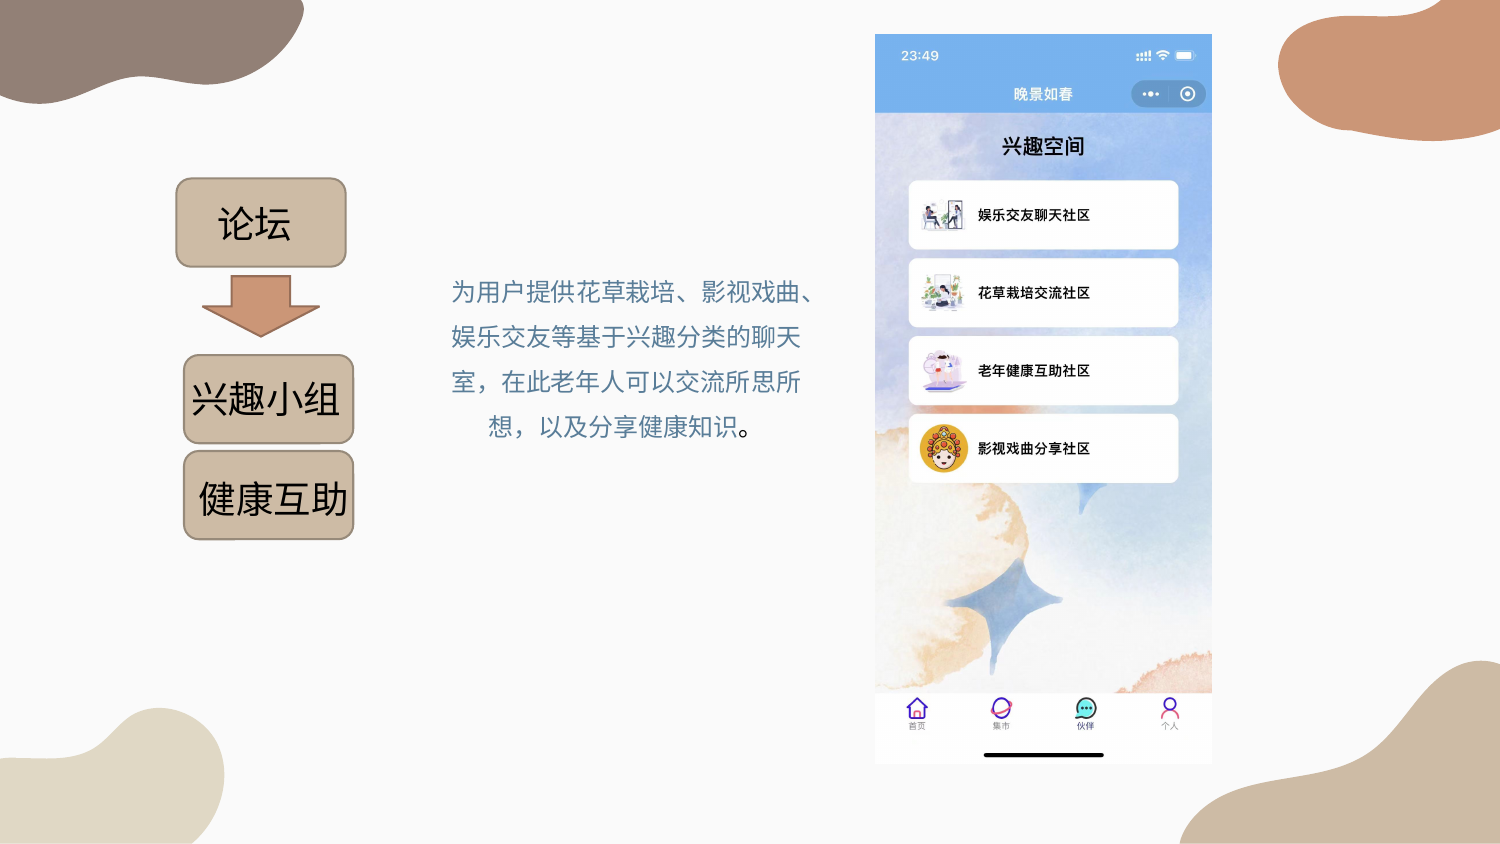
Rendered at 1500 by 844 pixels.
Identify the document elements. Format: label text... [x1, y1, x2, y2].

text_box 兴趣小组 [176, 368, 361, 429]
text_box [201, 275, 320, 338]
text_box [175, 177, 347, 268]
text_box 为用户提供花草栽培、影视戏曲、娱乐交友等基于兴趣分类的聊天室，在此老年人可以交流所思所想，以及分享健康知识。 [428, 254, 824, 499]
text_box [183, 429, 355, 445]
picture [875, 34, 1212, 764]
text_box [183, 354, 355, 368]
text_box 论坛 [202, 193, 309, 254]
text_box [182, 449, 355, 541]
text_box 健康互助 [184, 468, 369, 528]
